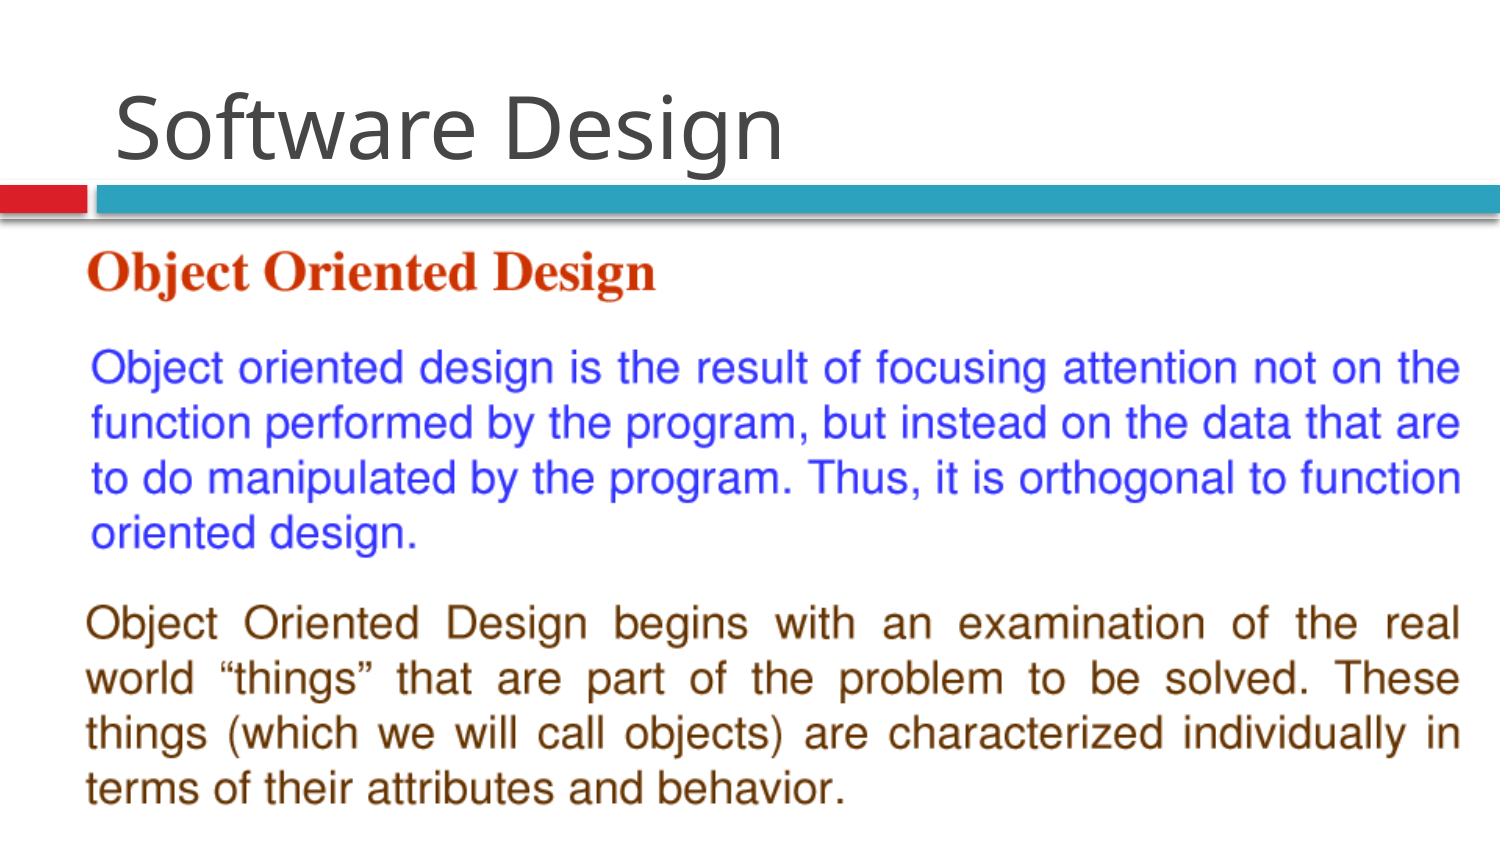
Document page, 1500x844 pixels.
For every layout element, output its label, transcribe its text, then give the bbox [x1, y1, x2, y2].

title Software Design [99, 19, 1438, 185]
picture [69, 234, 1474, 821]
